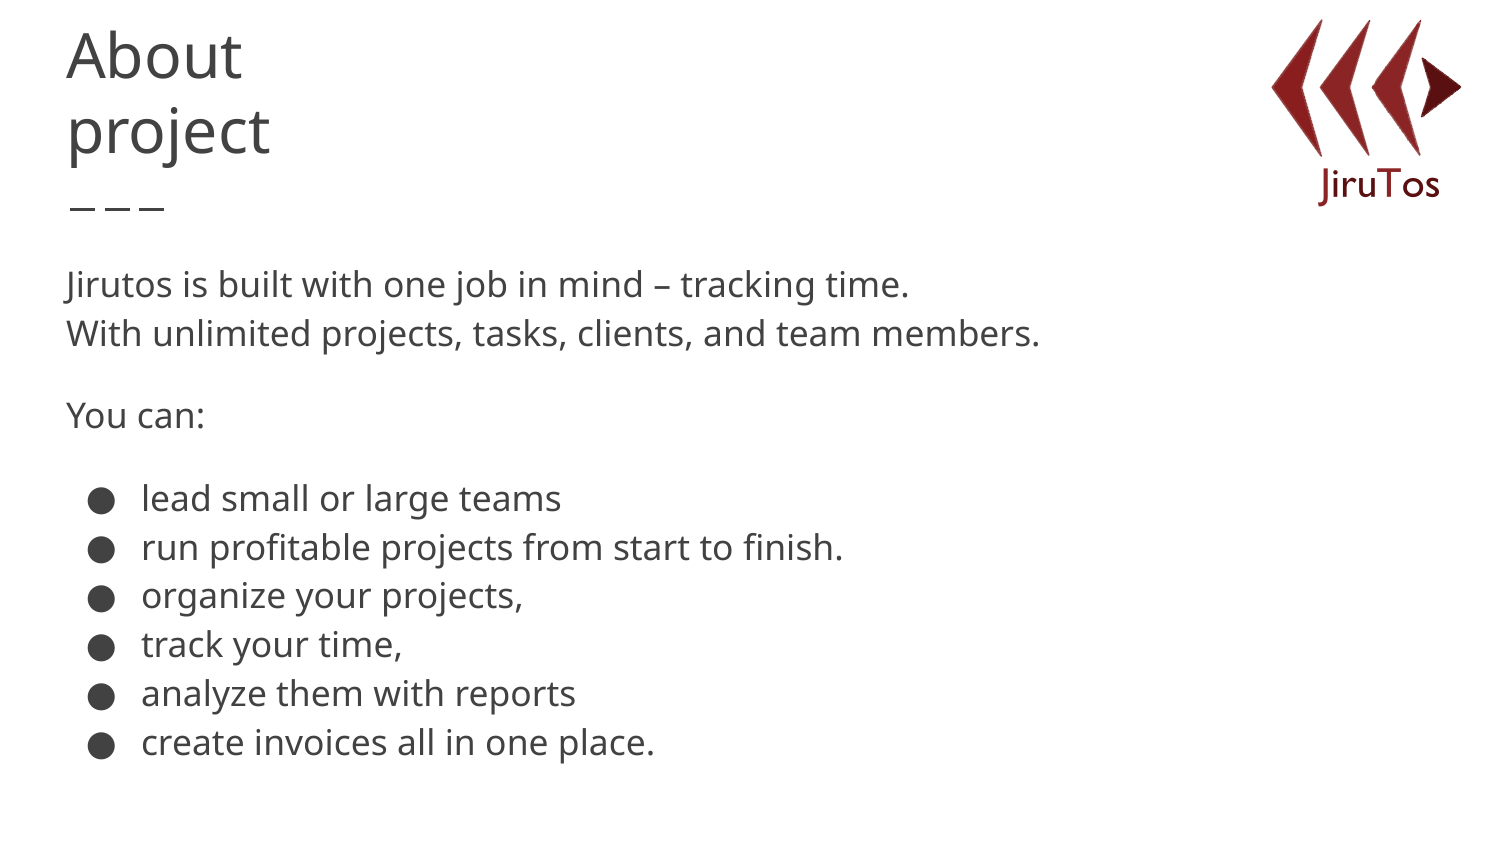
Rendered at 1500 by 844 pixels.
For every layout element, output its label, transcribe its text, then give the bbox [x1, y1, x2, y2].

picture [1251, 0, 1500, 246]
list Jirutos is built with one job in mind – tracking time. With unlimited projects, tasks, clients, and team members. You can: lead small or large teams run profitable projects from start to finish. organize your projects, track your time, analyze them with reports create invoices all in one place. [51, 240, 1449, 844]
title About project [51, 61, 418, 182]
